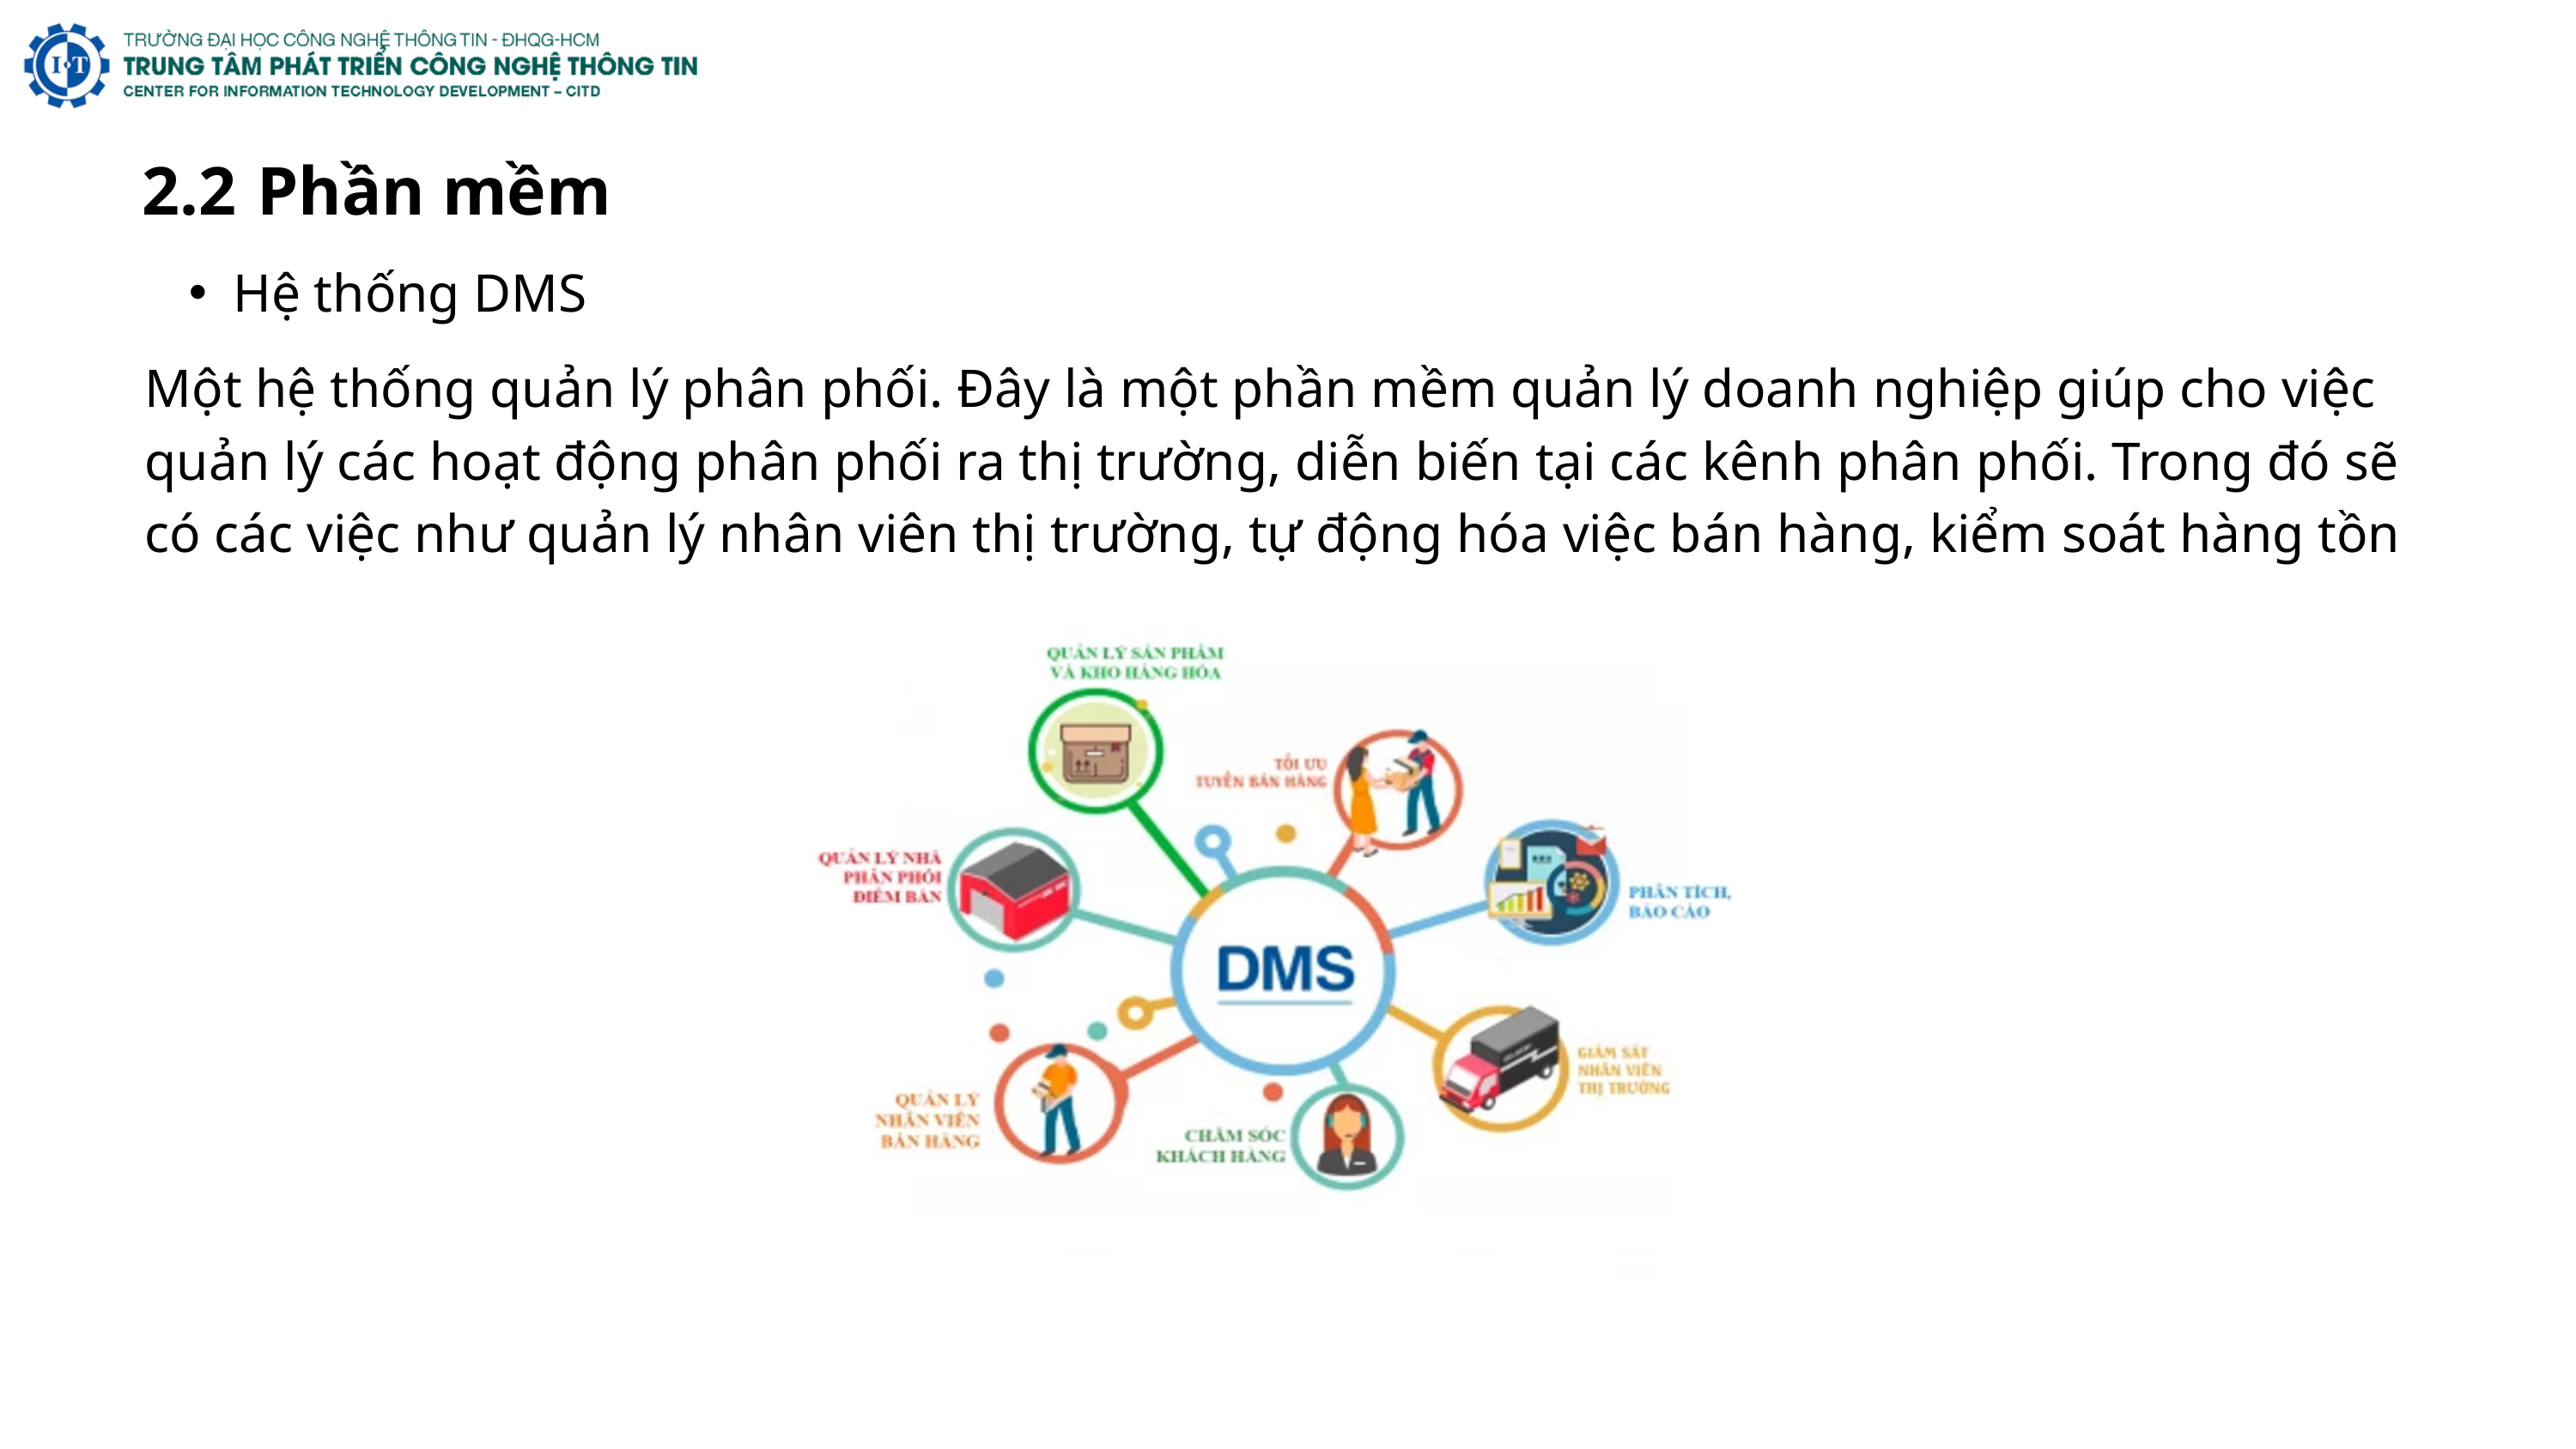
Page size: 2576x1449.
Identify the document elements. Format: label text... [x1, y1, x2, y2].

text_box [19, 20, 704, 112]
text_box 2.2 [142, 135, 258, 228]
text_box Phần mềm [258, 135, 615, 228]
text_box Hệ thống DMS [144, 249, 592, 323]
text_box [677, 593, 1899, 1276]
text_box Một hệ thống quản lý phân phối. Đây là một phần mềm quản lý doanh nghiệp giúp cho việc quản lý các hoạt động phân phối ra thị trường, diễn biến tại các kênh phân phối. Trong đó sẽ có các việc như quản lý nhân viên thị trường, tự động hóa việc bán hàng, kiểm soát hàng tồn [144, 345, 2432, 563]
